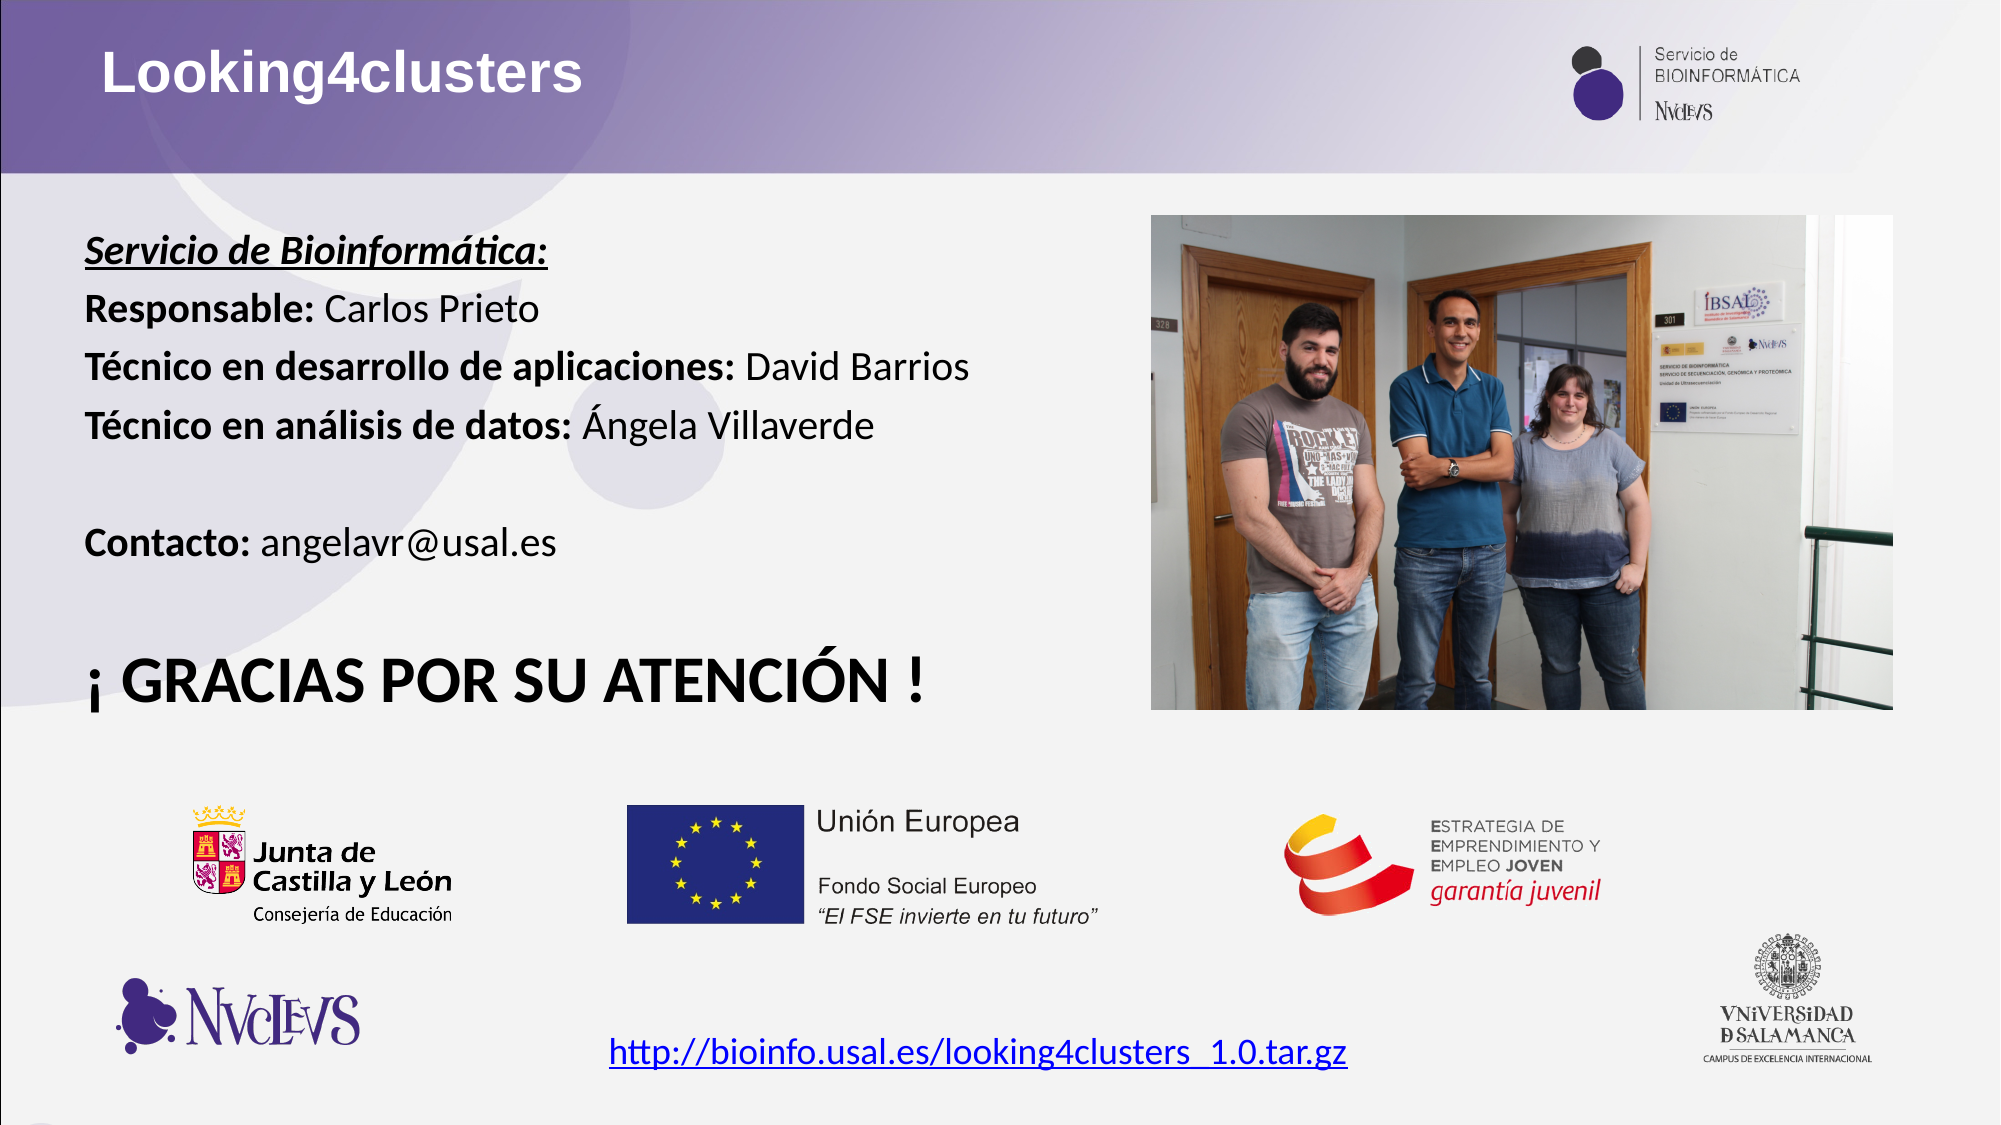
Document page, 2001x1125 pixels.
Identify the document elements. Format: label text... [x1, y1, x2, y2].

picture [0, 0, 2001, 1125]
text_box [193, 805, 1615, 924]
list Servicio de Bioinformática: Responsable: Carlos Prieto Técnico en desarrollo de aplicaciones: David Barrios Técnico en análisis de datos: Ángela Villaverde Contacto: angelavr@usal.es ¡ GRACIAS POR SU ATENCIÓN ! [69, 215, 1034, 773]
text_box http://bioinfo.usal.es/looking4clusters_1.0.tar.gz [593, 1019, 1406, 1080]
list Looking4clusters [86, 27, 1473, 169]
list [1151, 215, 1893, 710]
